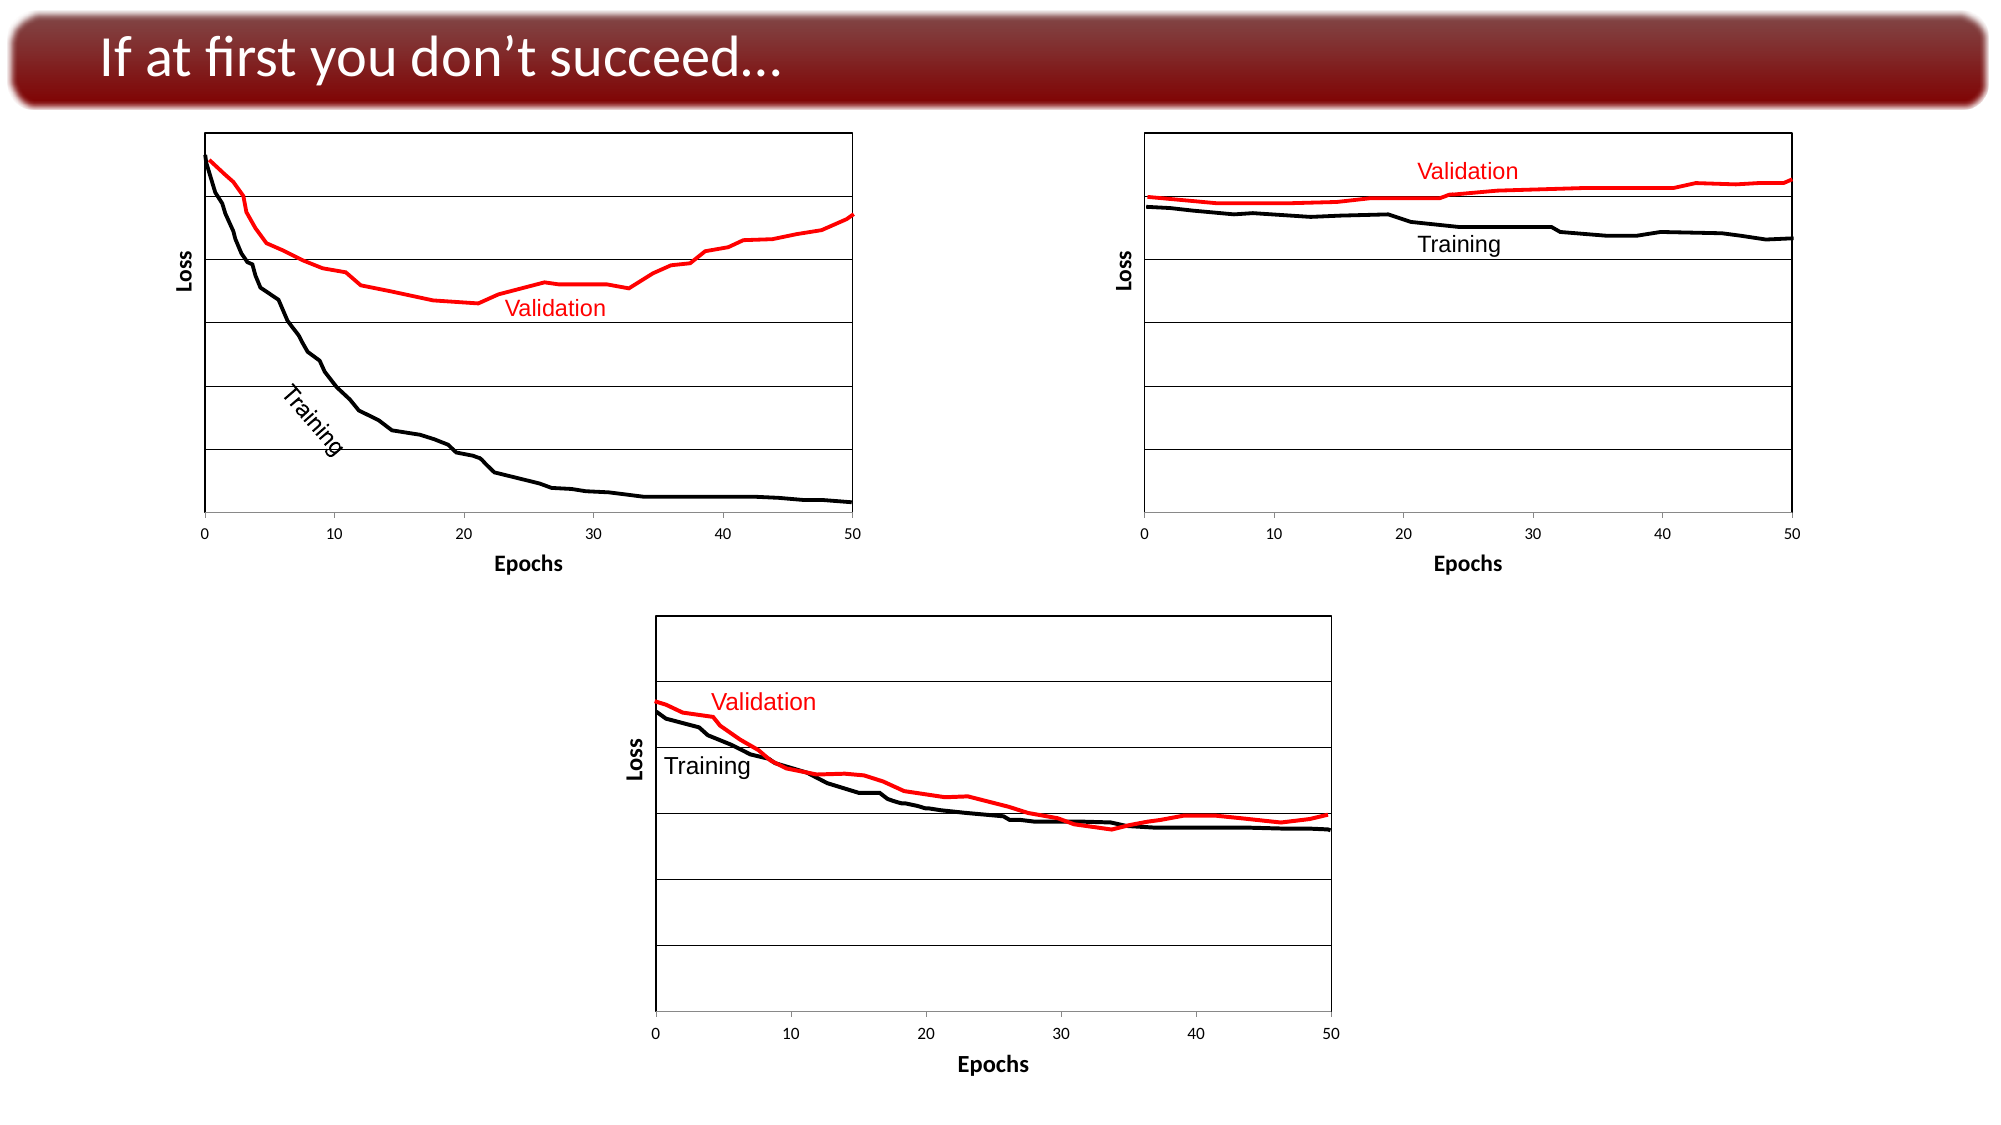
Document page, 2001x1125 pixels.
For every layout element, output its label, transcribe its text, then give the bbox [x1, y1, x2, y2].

list If at first you don’t succeed… [99, 16, 1965, 100]
picture [152, 114, 1819, 1101]
